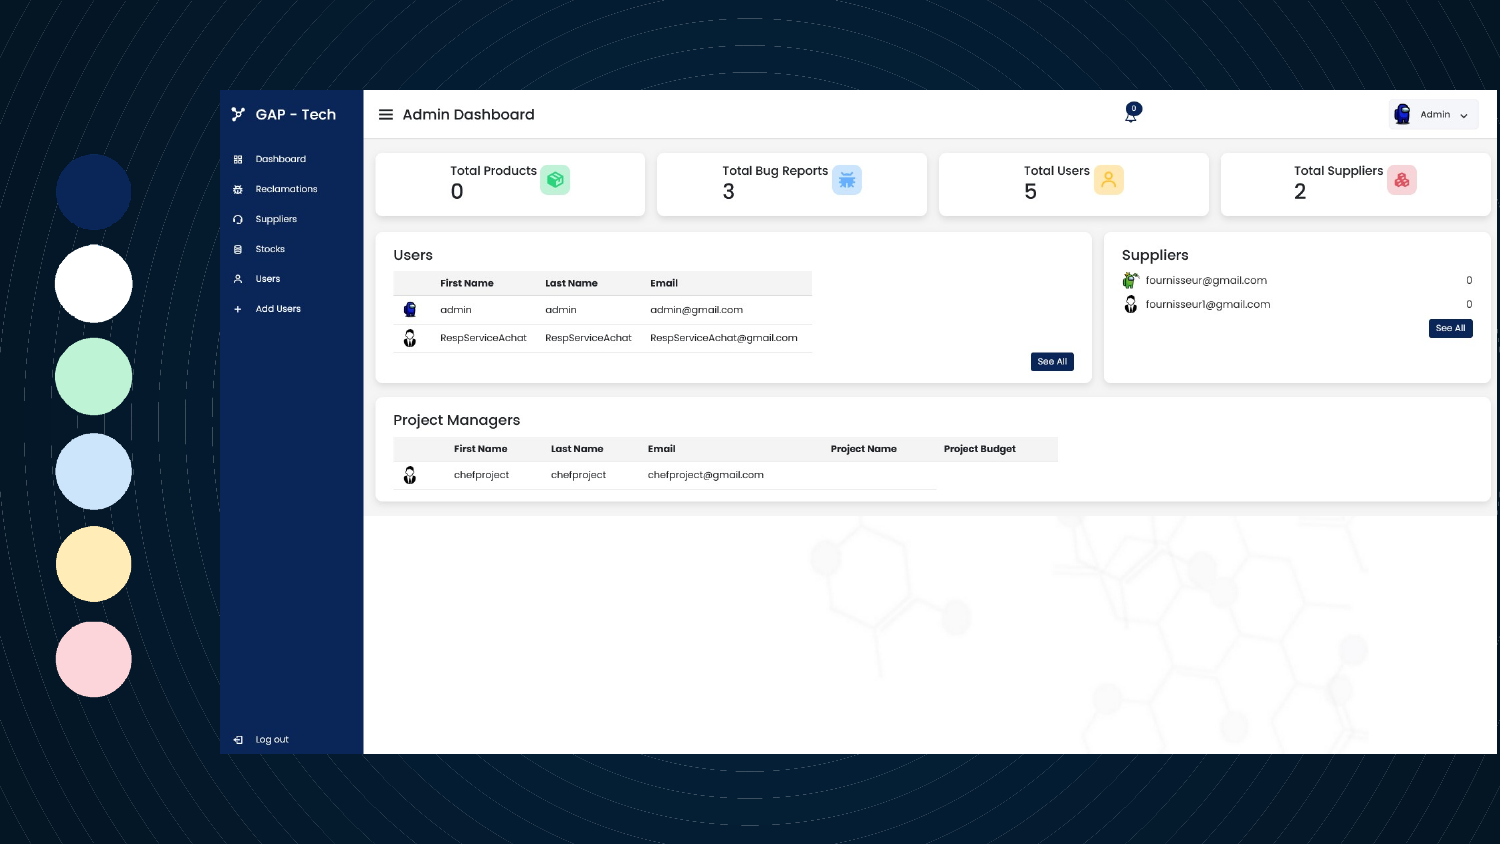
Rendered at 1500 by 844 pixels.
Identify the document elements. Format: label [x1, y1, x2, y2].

picture [2, 89, 1498, 754]
